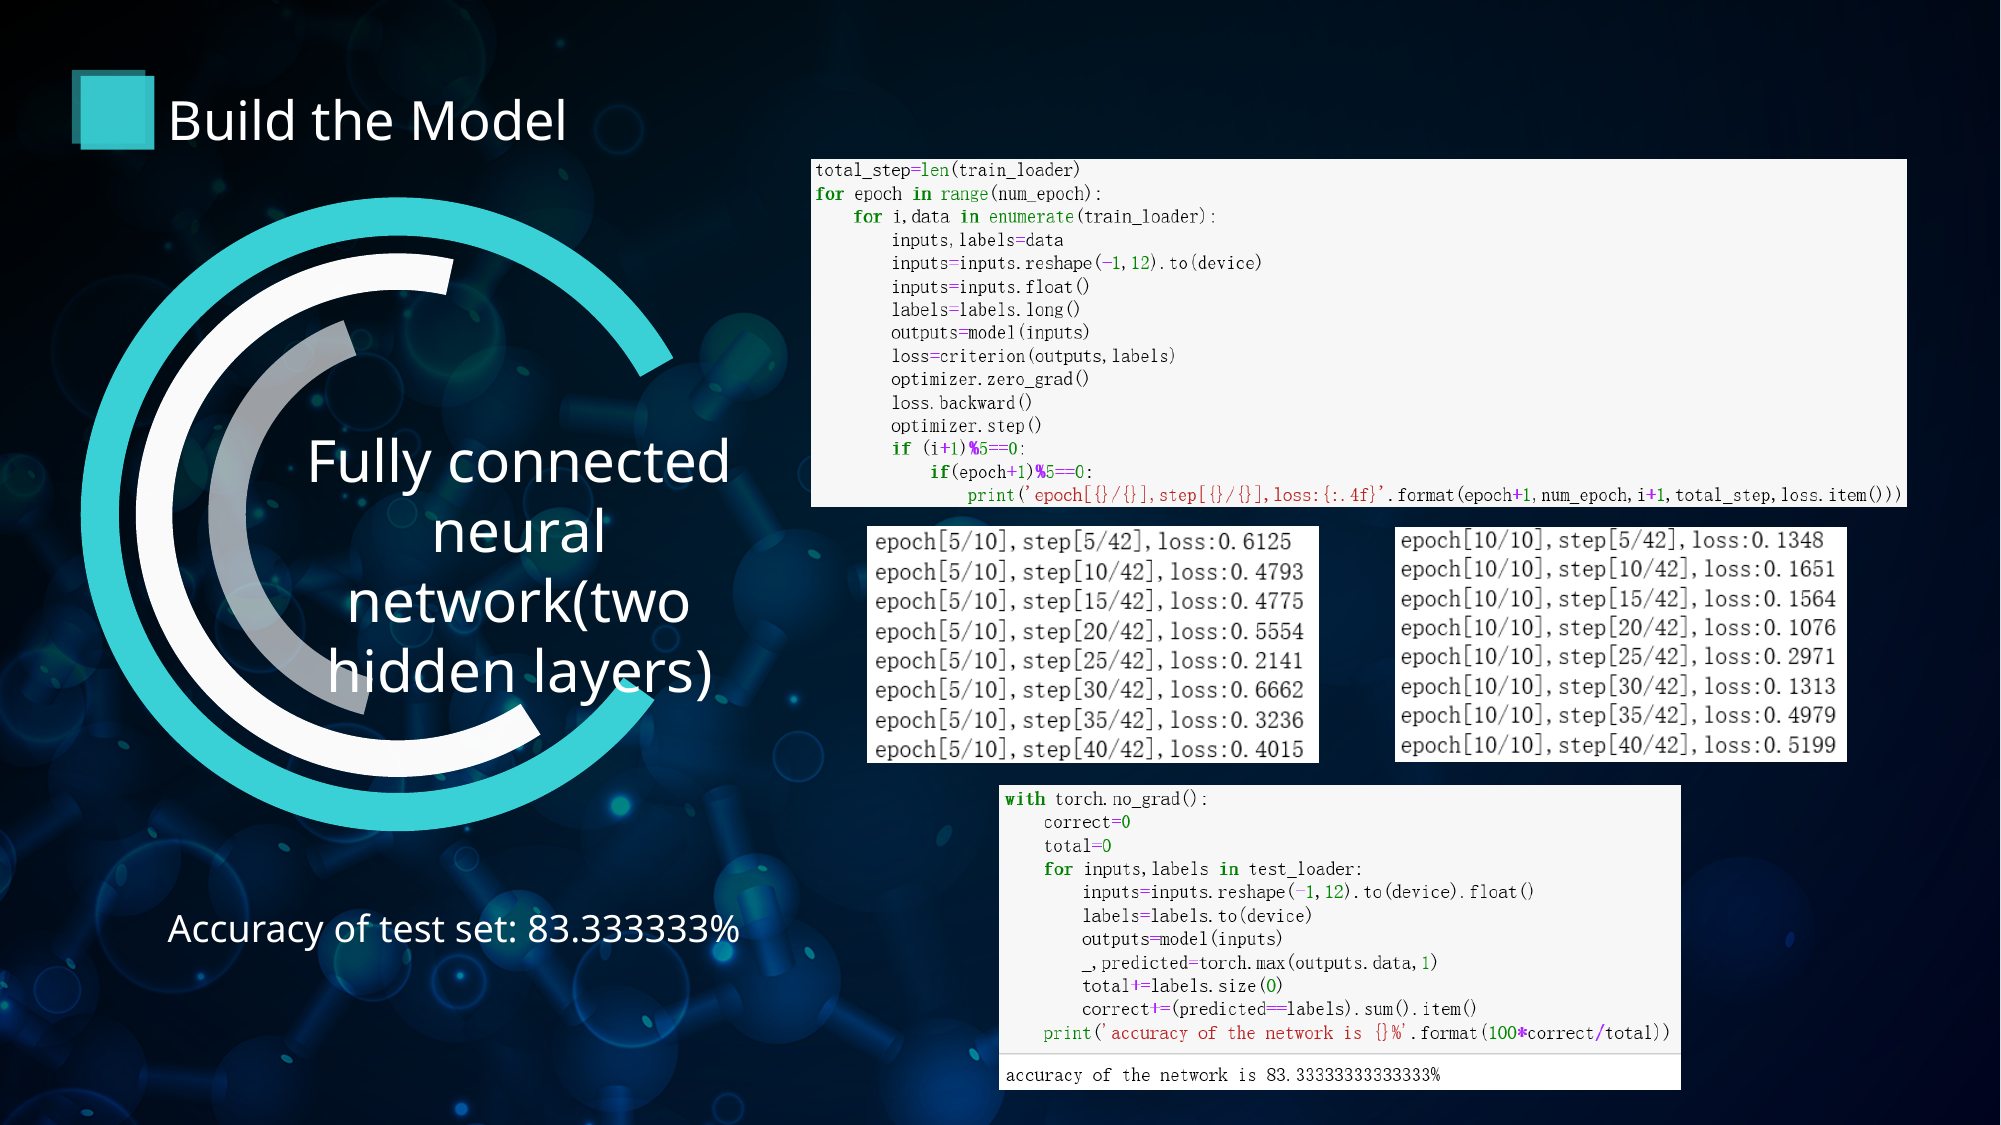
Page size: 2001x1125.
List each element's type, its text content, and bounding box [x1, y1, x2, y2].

text_box [79, 196, 675, 833]
text_box Accuracy of test set: 83.333333% [153, 897, 779, 957]
text_box Fully connected neural network(two hidden layers) [260, 416, 779, 782]
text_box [71, 66, 568, 153]
text_box [207, 318, 358, 653]
picture [0, 0, 2001, 1125]
text_box Build the Model [153, 79, 591, 160]
text_box [134, 252, 455, 740]
